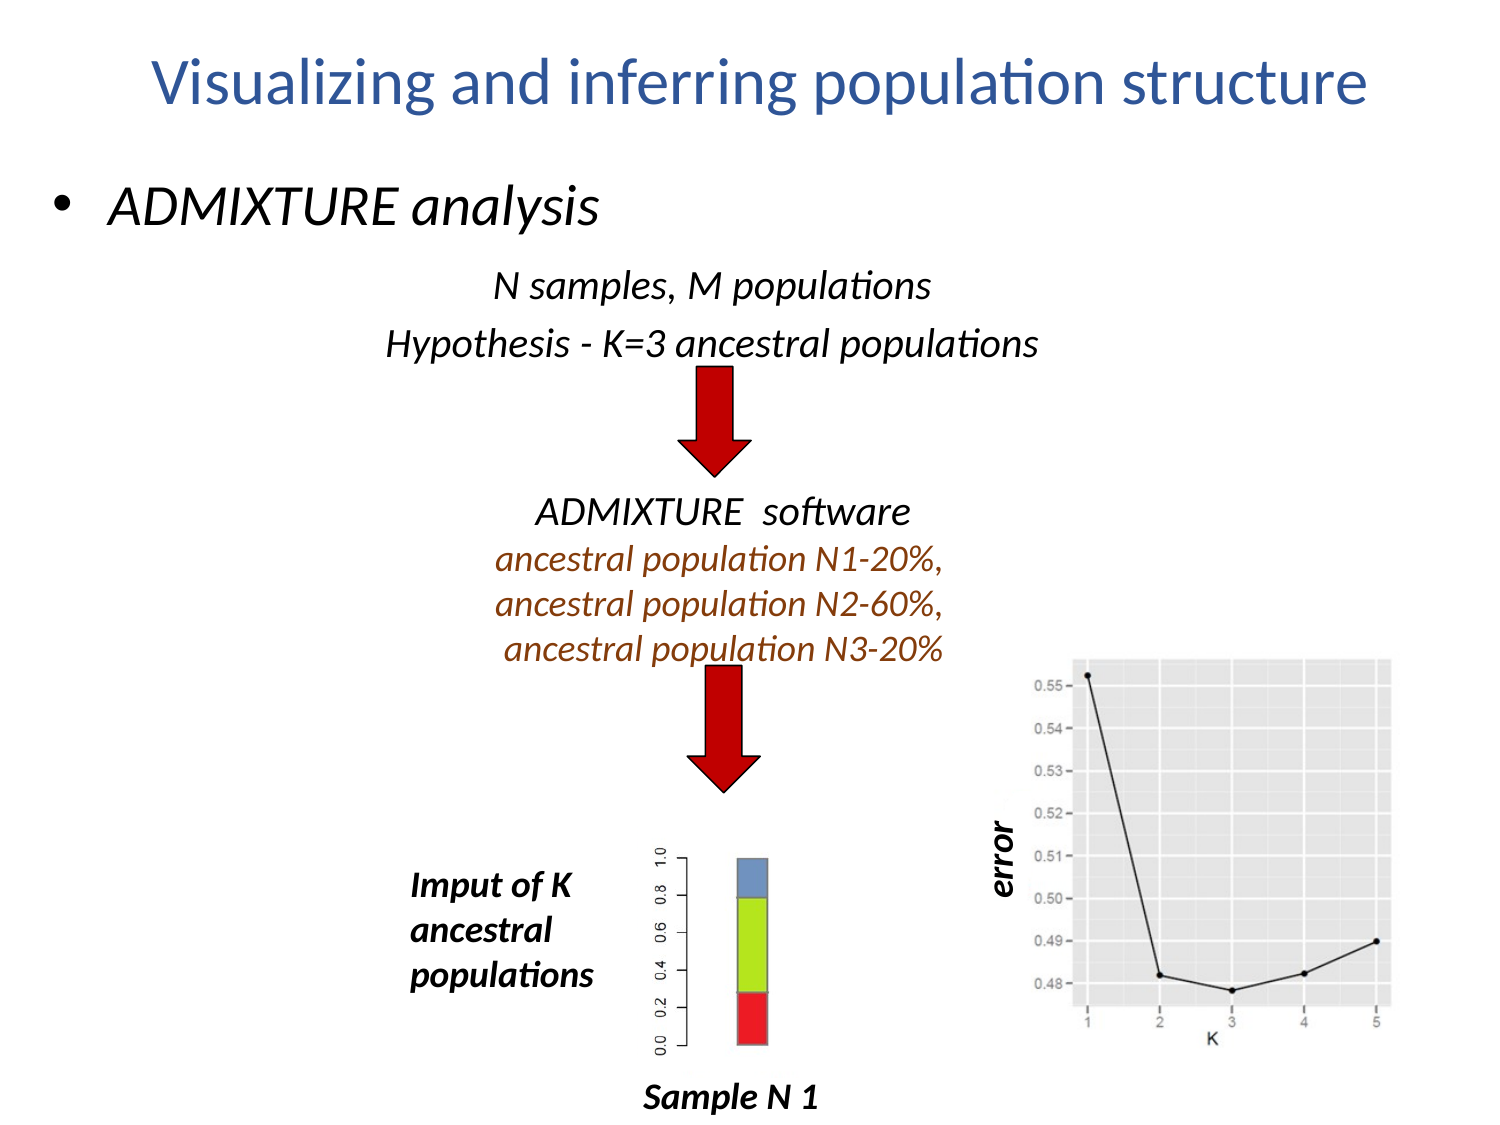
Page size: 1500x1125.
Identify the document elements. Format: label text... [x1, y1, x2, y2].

text_box ADMIXTURE software ancestral population N1-20%, ancestral population N2-60%, ancestral population N3-20% [406, 476, 1042, 676]
text_box Visualizing and inferring population structure [98, 0, 1422, 160]
text_box Sample N 1 [628, 1064, 1217, 1125]
picture [637, 808, 834, 1078]
text_box [687, 665, 761, 793]
text_box [678, 366, 752, 476]
text_box ADMIXTURE analysis N samples, M populations Hypothesis - K=3 ancestral populations [37, 159, 1388, 1062]
text_box Imput of K ancestral populations [395, 852, 612, 1002]
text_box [968, 624, 1478, 1095]
